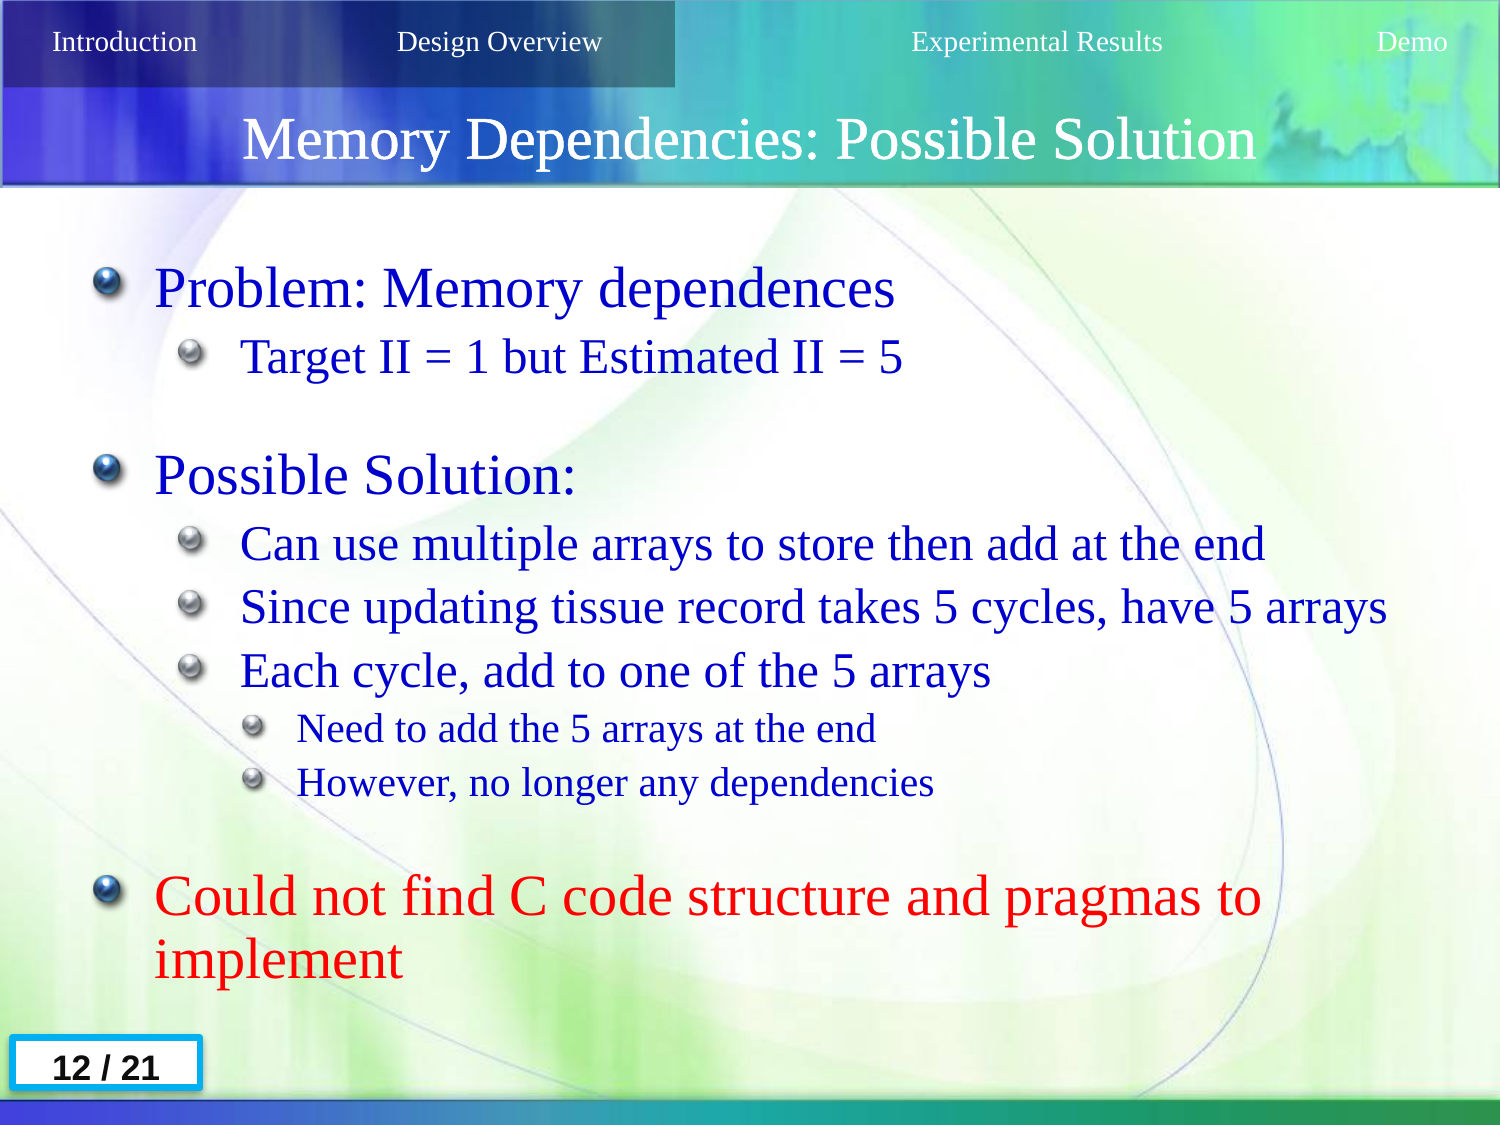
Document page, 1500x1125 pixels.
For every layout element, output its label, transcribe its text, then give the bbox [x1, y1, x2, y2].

title Memory Dependencies: Possible Solution [0, 83, 1500, 188]
text_box [2, 83, 677, 90]
table_header Demo [1325, 0, 1500, 83]
text_box Problem: Memory dependences Target II = 1 but Estimated II = 5 Possible Solution: Can use multiple arrays to store then add at the end Since updating tissue record takes 5 cycles, have 5 arrays Each cycle, add to one of the 5 arrays Need to add the 5 arrays at the end However, no longer any dependencies Could not find C code structure and pragmas to implement [74, 249, 1425, 993]
picture [0, 188, 1500, 1125]
table_header Experimental Results [750, 0, 1325, 83]
table_header Introduction [0, 0, 250, 83]
table_header Design Overview [250, 0, 750, 83]
text_box 12 / 21 [9, 1034, 203, 1091]
